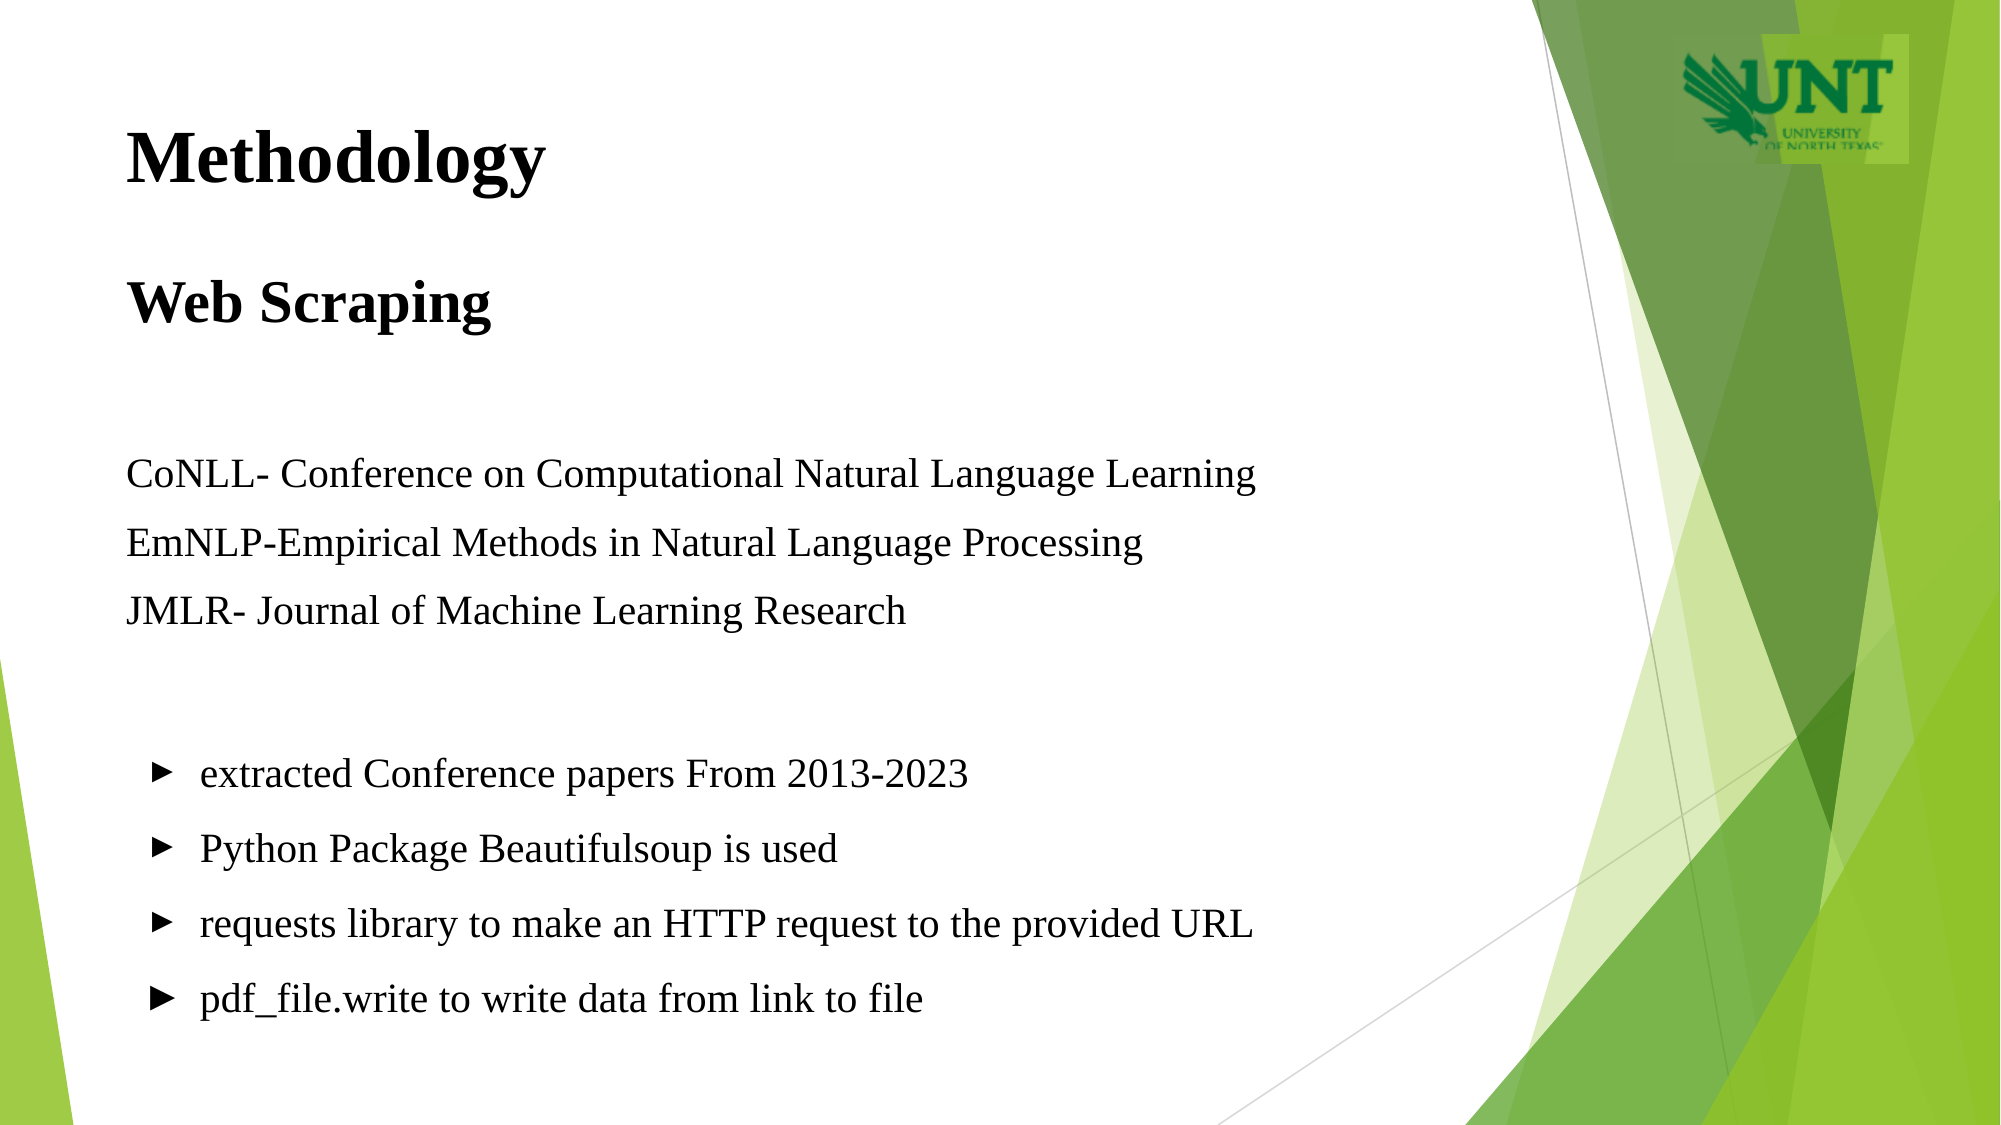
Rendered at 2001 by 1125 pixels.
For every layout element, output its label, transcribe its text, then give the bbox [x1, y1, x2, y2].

title Methodology [111, 99, 1522, 254]
list Web Scraping CoNLL- Conference on Computational Natural Language Learning EmNLP-Empirical Methods in Natural Language Processing JMLR- Journal of Machine Learning Research extracted Conference papers From 2013-2023 Python Package Beautifulsoup is used requests library to make an HTTP request to the provided URL pdf_file.write to write data from link to file [111, 254, 1522, 1036]
picture [1673, 34, 1909, 164]
